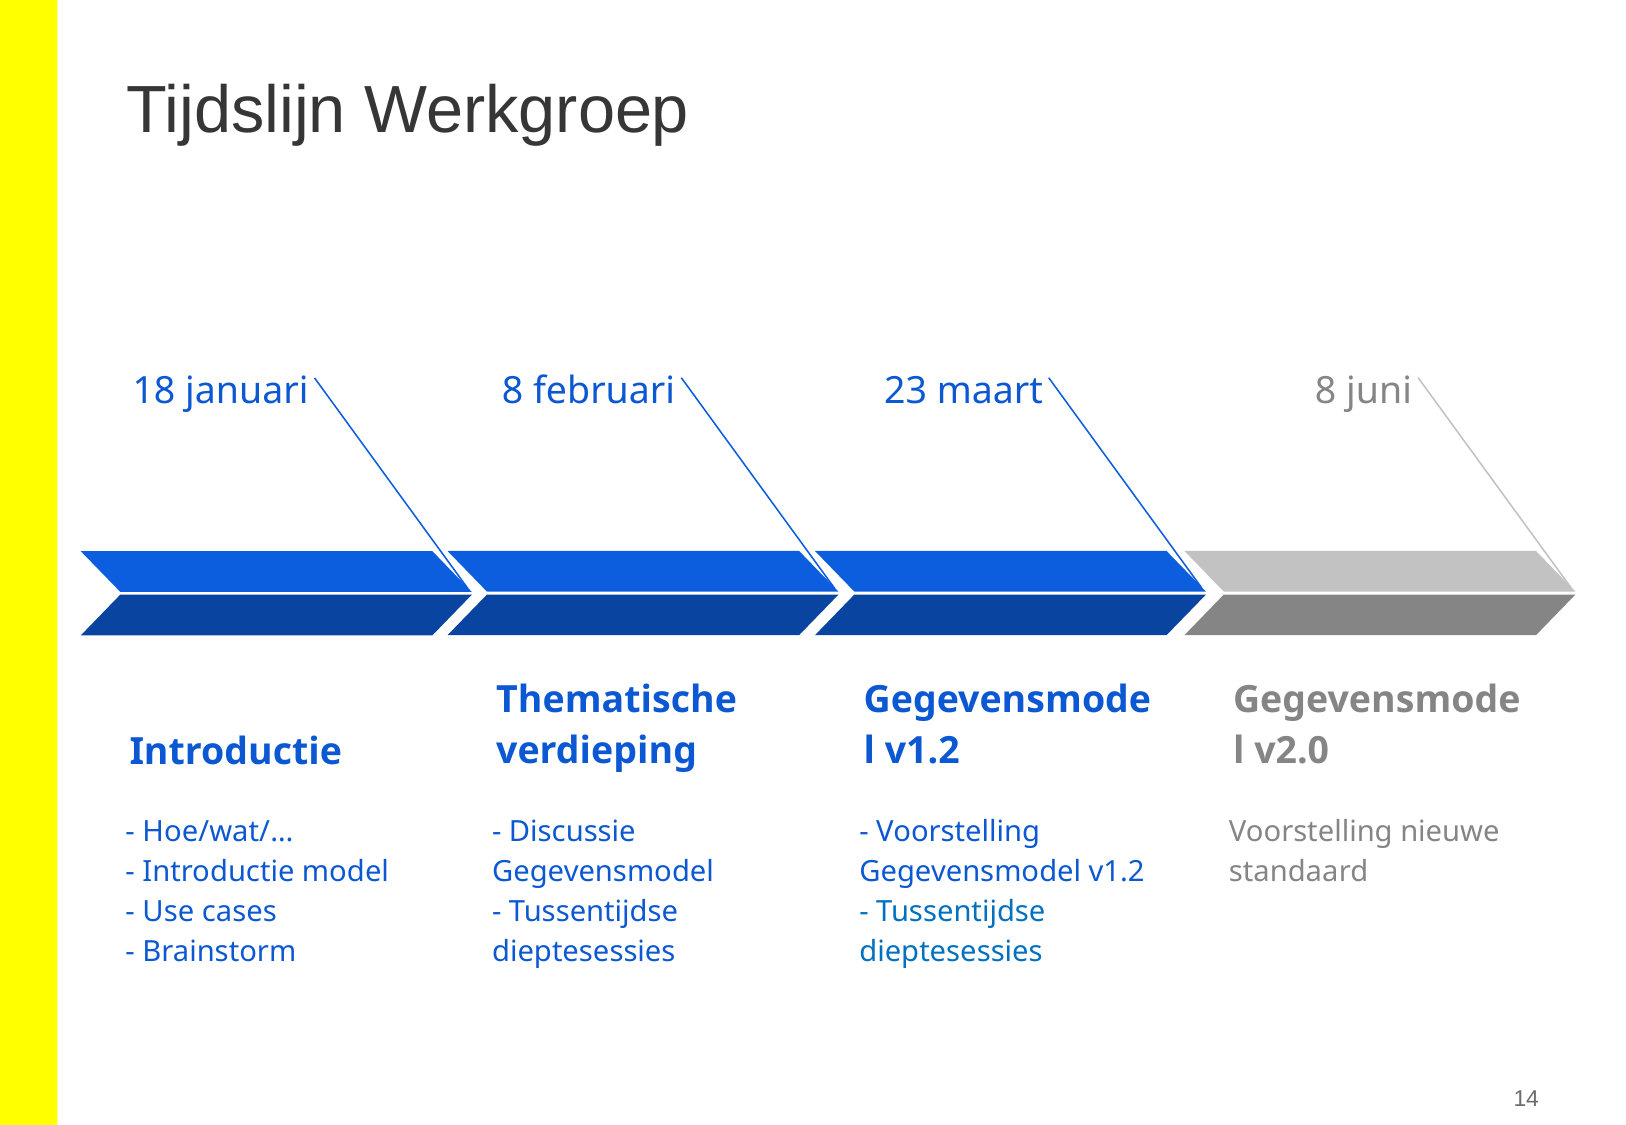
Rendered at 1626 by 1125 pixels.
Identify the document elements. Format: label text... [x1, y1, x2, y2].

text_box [1209, 343, 1576, 1000]
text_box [80, 343, 445, 1000]
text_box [814, 343, 1207, 1000]
slide_number 14 [1425, 1075, 1547, 1119]
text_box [447, 343, 812, 1000]
title Tijdslijn Werkgroep [111, 59, 1514, 222]
